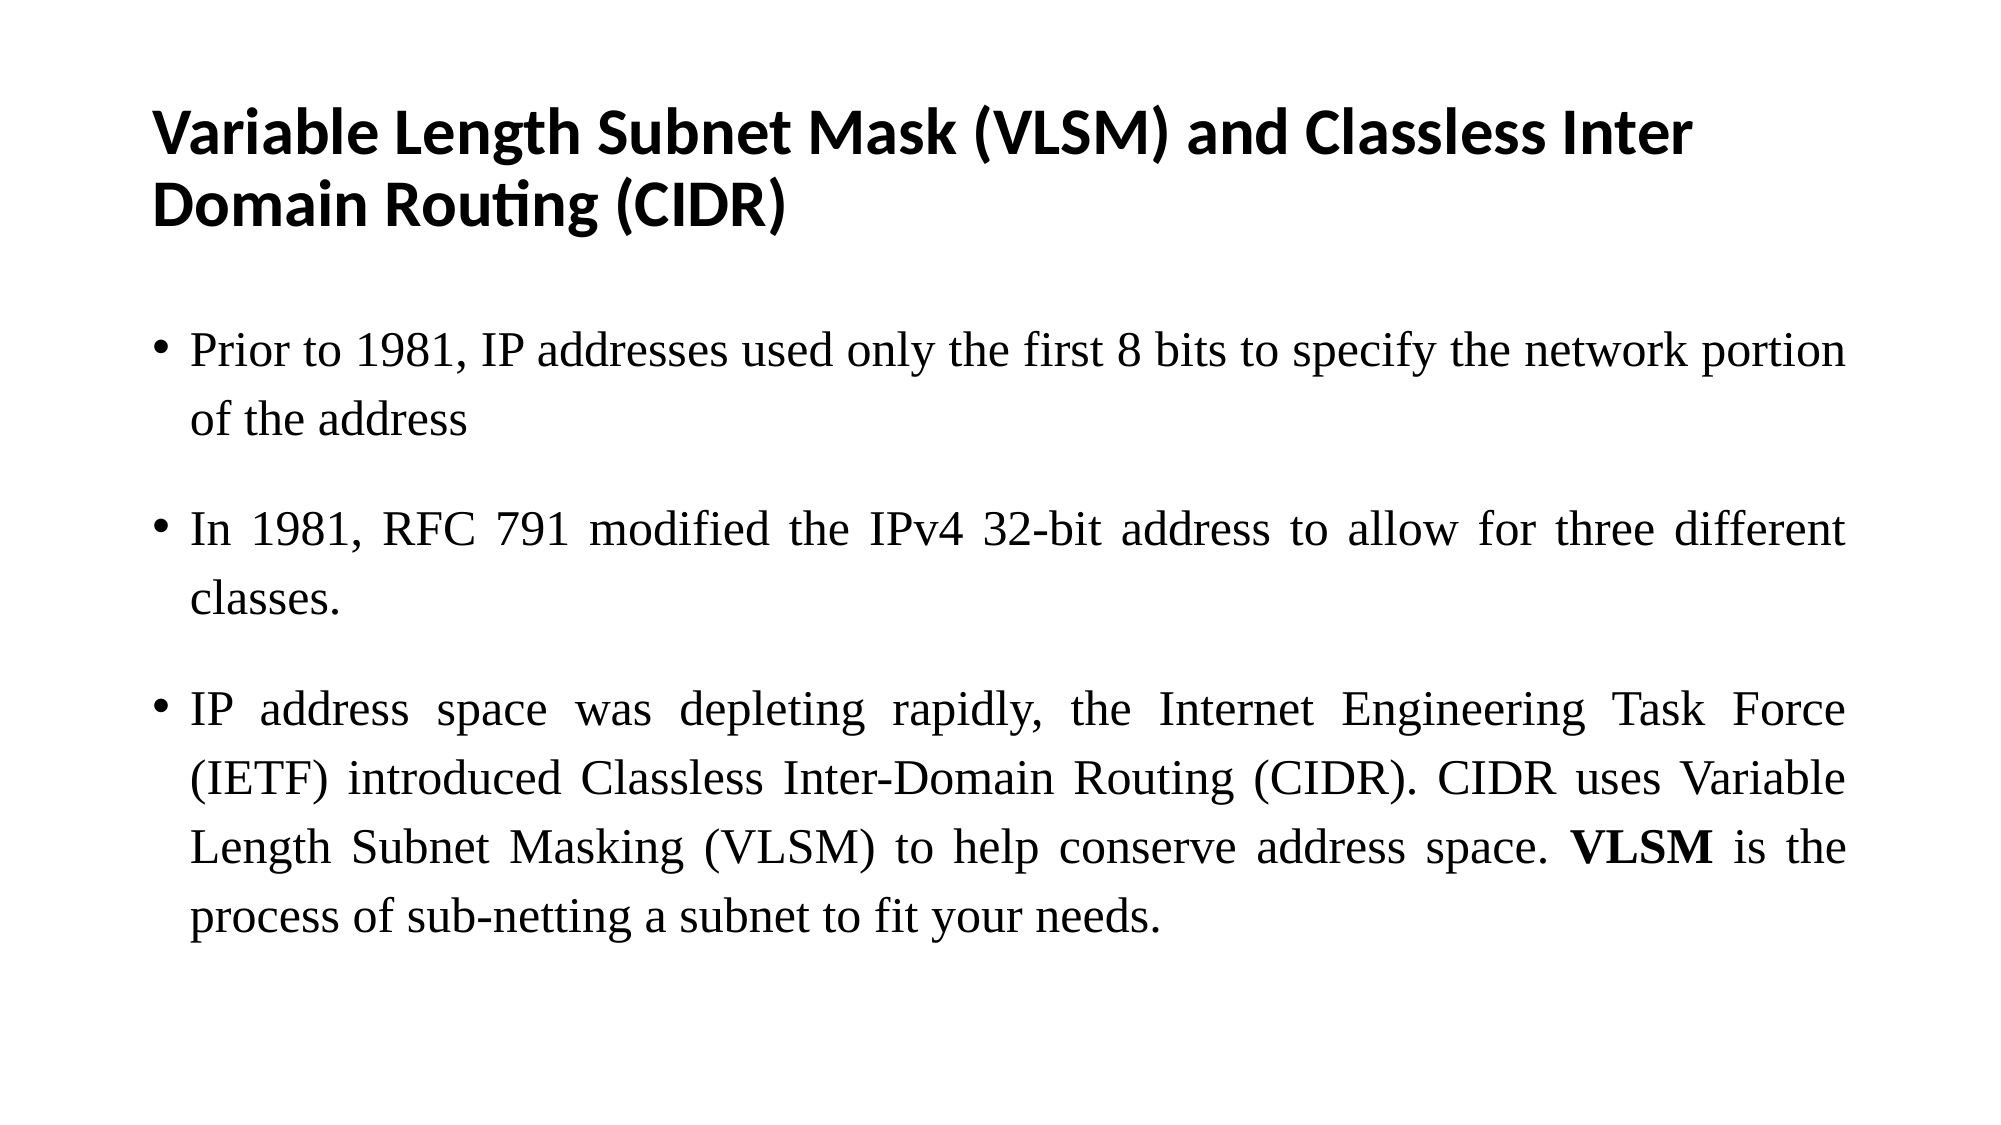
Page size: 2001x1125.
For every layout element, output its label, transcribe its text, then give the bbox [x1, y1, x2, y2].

list Prior to 1981, IP addresses used only the first 8 bits to specify the network portion of the address In 1981, RFC 791 modified the IPv4 32-bit address to allow for three different classes. IP address space was depleting rapidly, the Internet Engineering Task Force (IETF) introduced Classless Inter-Domain Routing (CIDR). CIDR uses Variable Length Subnet Masking (VLSM) to help conserve address space. VLSM is the process of sub-netting a subnet to fit your needs. [137, 299, 1863, 1014]
title Variable Length Subnet Mask (VLSM) and Classless Inter Domain Routing (CIDR) [137, 59, 1863, 278]
